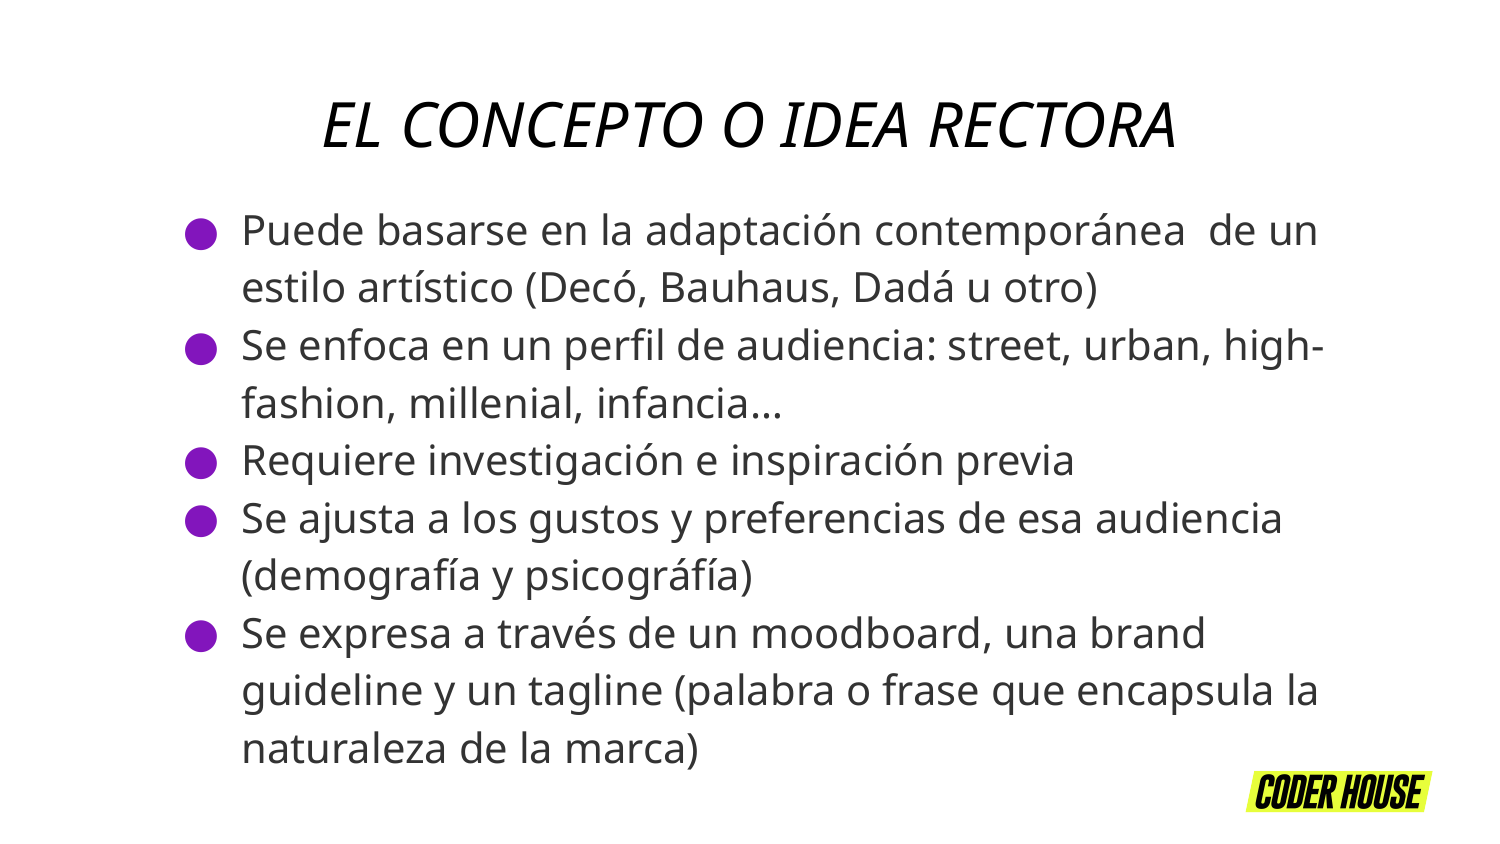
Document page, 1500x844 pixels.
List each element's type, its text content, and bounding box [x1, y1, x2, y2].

text_box Puede basarse en la adaptación contemporánea de un estilo artístico (Decó, Bauhaus, Dadá u otro) Se enfoca en un perfil de audiencia: street, urban, high-fashion, millenial, infancia… Requiere investigación e inspiración previa Se ajusta a los gustos y preferencias de esa audiencia (demografía y psicográfía) Se expresa a través de un moodboard, una brand guideline y un tagline (palabra o frase que encapsula la naturaleza de la marca) [151, 206, 1349, 819]
picture [1241, 764, 1437, 819]
title EL CONCEPTO O IDEA RECTORA [194, 56, 1306, 176]
